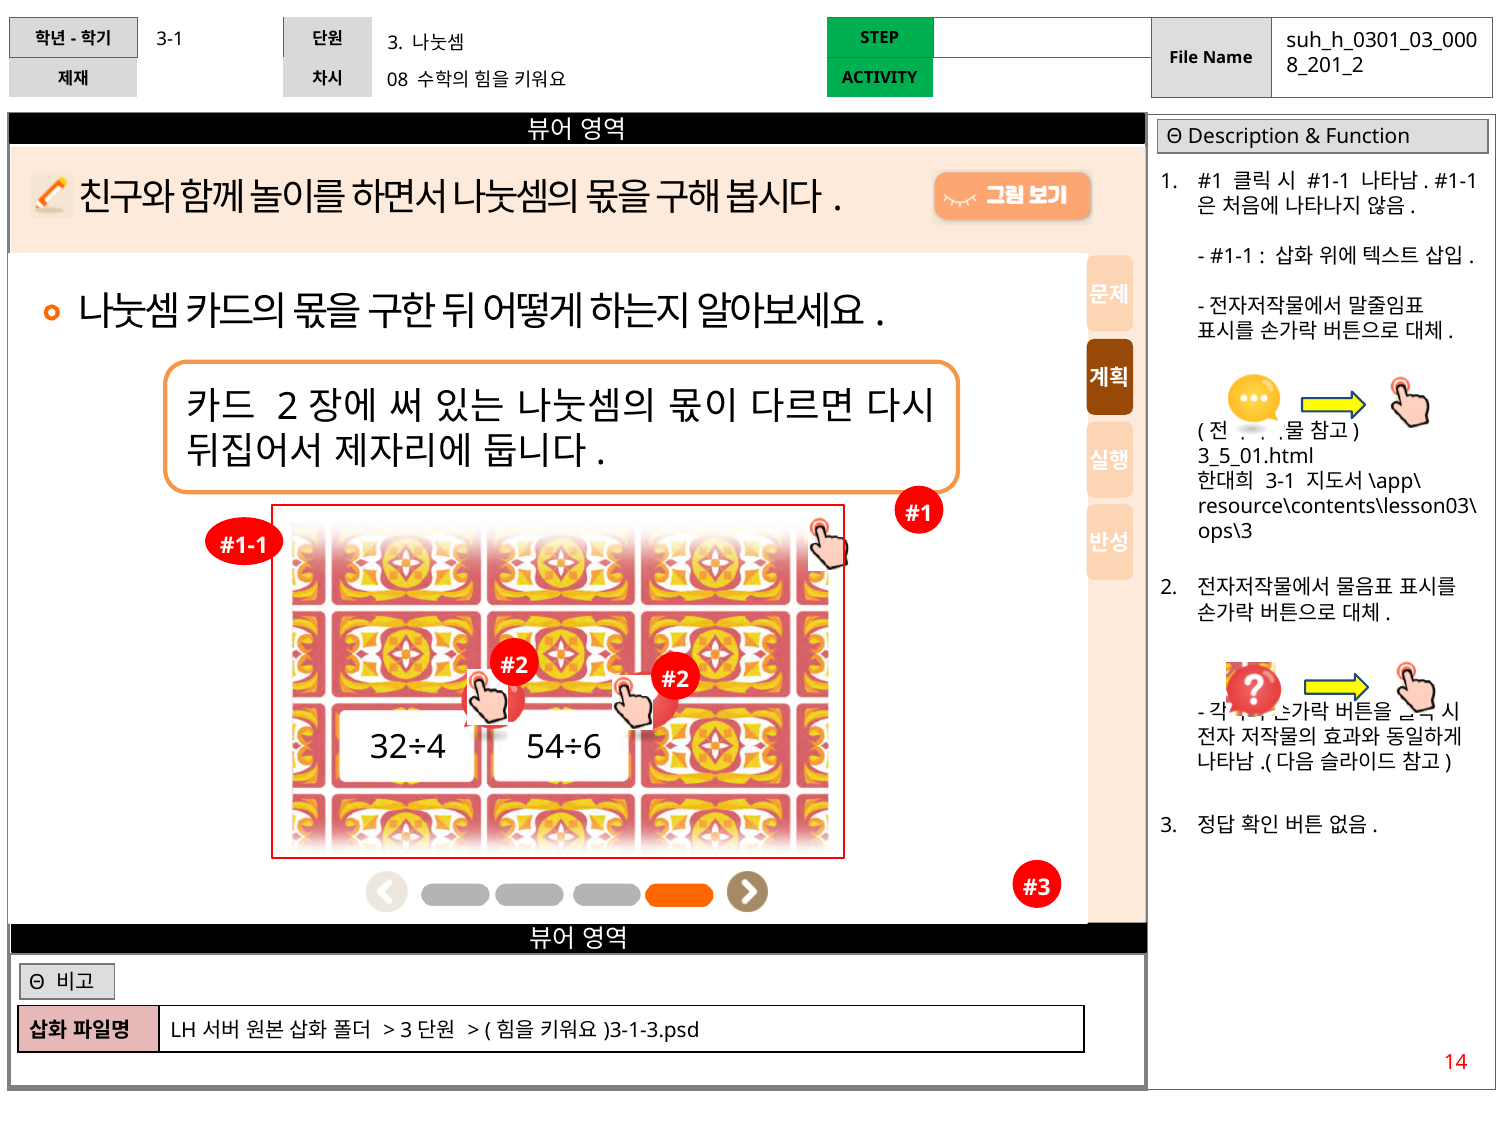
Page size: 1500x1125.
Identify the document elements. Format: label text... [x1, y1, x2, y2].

picture [1225, 373, 1285, 437]
picture [807, 516, 849, 572]
text_box 3. 나눗셈 [372, 23, 828, 48]
text_box 카드 2장에 써 있는 나눗셈의 몫이 다르면 다시 뒤집어서 제자리에 둡니다. [163, 359, 961, 495]
table_header 삽화 파일명 [19, 1006, 158, 1051]
text_box #3 [1010, 857, 1064, 910]
picture [1225, 662, 1283, 717]
picture [40, 301, 61, 323]
picture [724, 869, 770, 915]
picture [31, 173, 73, 218]
text_box suh_h_0301_03_0008_201_2 [1271, 18, 1500, 84]
picture [418, 880, 491, 909]
table_header LH서버 원본 삽화 폴더 > 3단원 > (힘을 키워요)3-1-3.psd [160, 1006, 1083, 1051]
text_box 친구와 함께 놀이를 하면서 나눗셈의 몫을 구해 봅시다. [63, 165, 1145, 225]
picture [569, 880, 714, 909]
picture [931, 169, 1093, 225]
text_box [9, 145, 1148, 925]
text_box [283, 522, 839, 859]
picture [492, 880, 565, 909]
picture [1395, 660, 1436, 714]
text_box [7, 252, 1089, 925]
text_box #1-1 [203, 515, 269, 568]
picture [1389, 375, 1430, 429]
text_box #1 [892, 483, 946, 536]
text_box [1299, 389, 1368, 420]
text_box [1086, 255, 1134, 581]
text_box [1303, 671, 1371, 703]
text_box 나눗셈 카드의 몫을 구한 뒤 어떻게 하는지 알아보세요. [63, 278, 1072, 342]
text_box #1 클릭 시 #1-1 나타남. #1-1은 처음에 나타나지 않음. - #1-1 : 삽화 위에 텍스트 삽입. -전자저작물에서 말줄임표 표시를 손가락 버튼으로 대체. (전자저작물 참고) 3_5_01.html 한대희 3-1 지도서\app\resource\contents\lesson03\ops\3 전자저작물에서 물음표 표시를 손가락 버튼으로 대체. -각각의 손가락 버튼을 클릭 시 전자 저작물의 효과와 동일하게 나타남.(다음 슬라이드 참고) 정답 확인 버튼 없음. [1145, 160, 1500, 844]
table_header Θ Description & Function [1158, 120, 1487, 152]
picture [467, 669, 509, 725]
picture [364, 869, 410, 914]
text_box 3-1 [141, 18, 284, 55]
text_box [269, 503, 846, 860]
picture [611, 674, 653, 730]
text_box 08 수학의 힘을 키워요 [372, 60, 821, 96]
